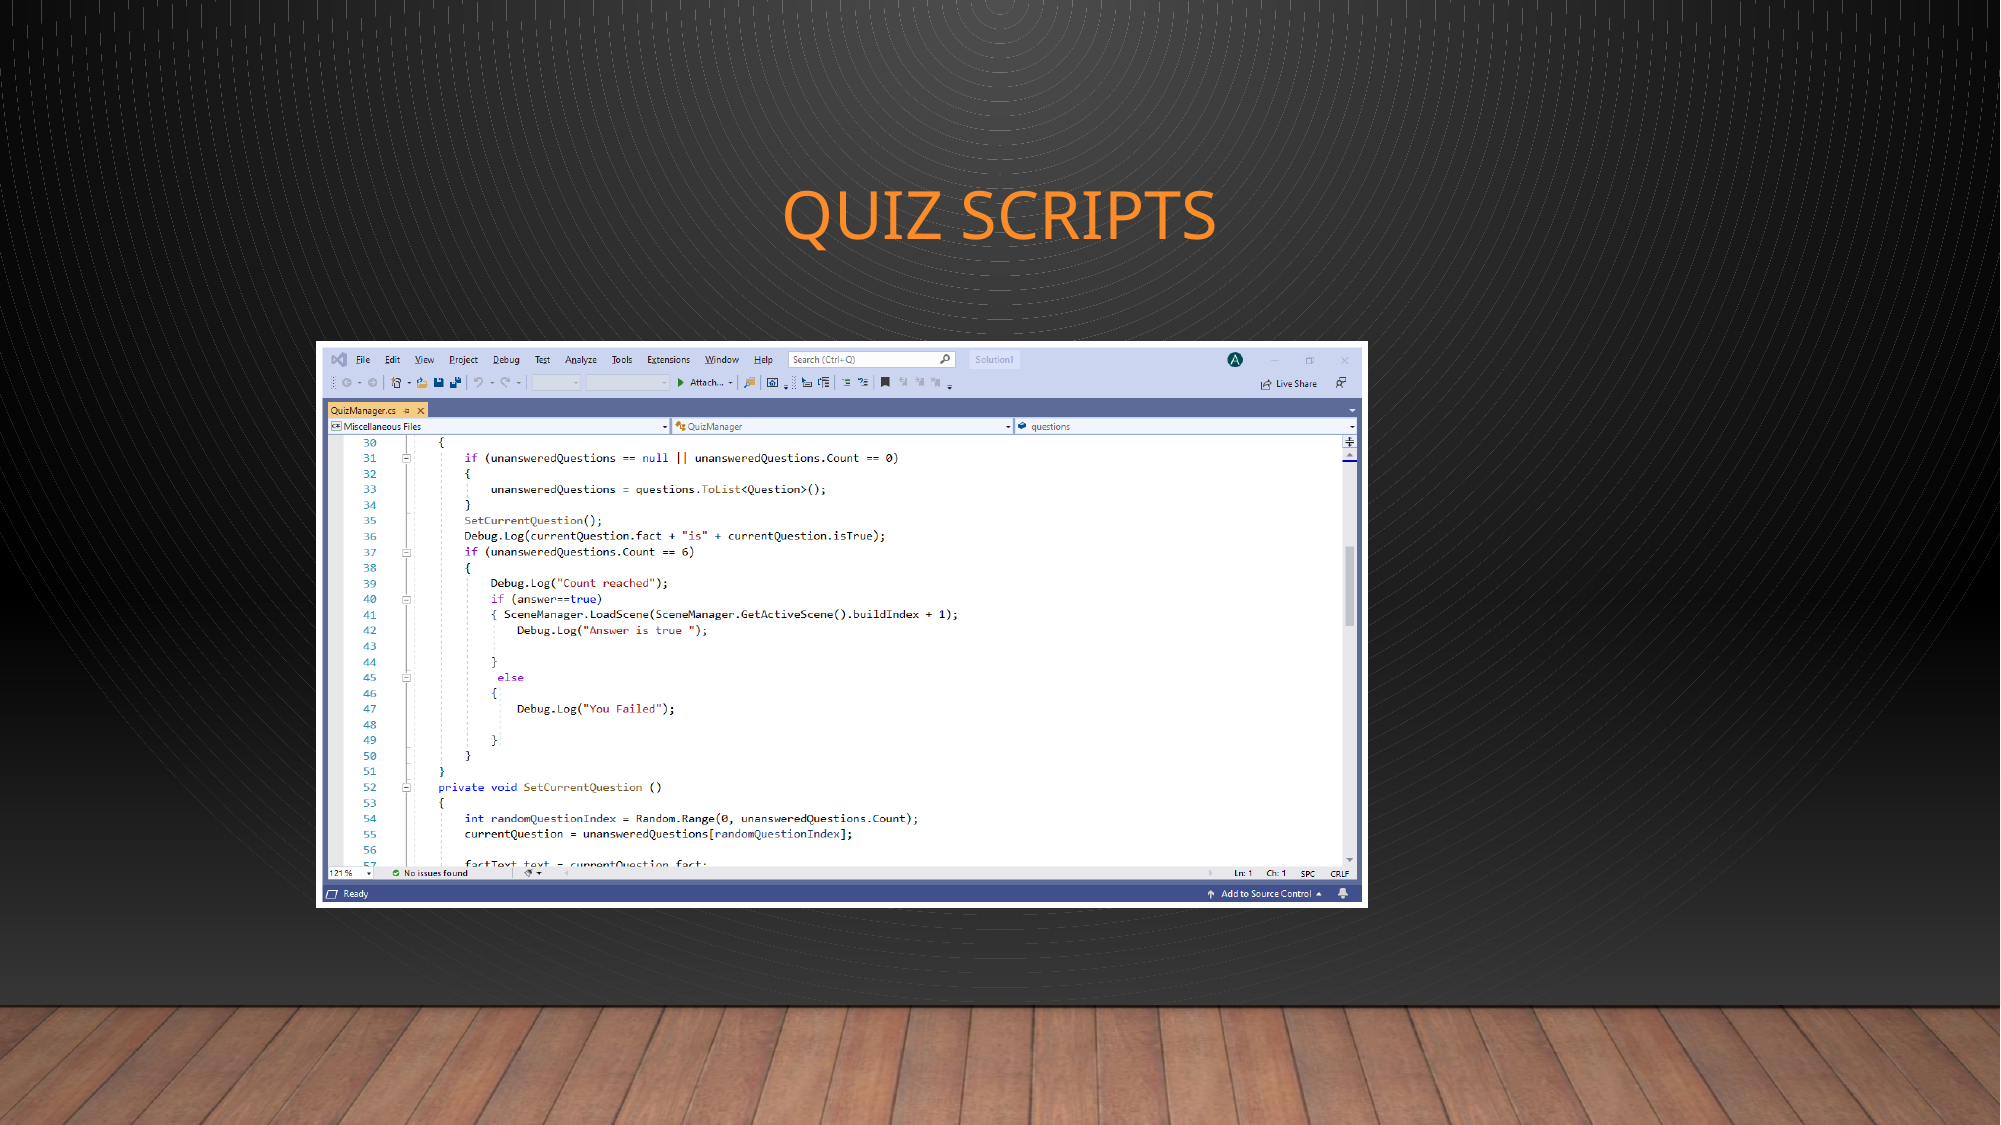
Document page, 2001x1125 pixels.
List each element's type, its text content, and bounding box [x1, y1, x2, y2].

title Quiz Scripts [238, 131, 1763, 305]
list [315, 341, 1368, 908]
picture [0, 1005, 2000, 1125]
